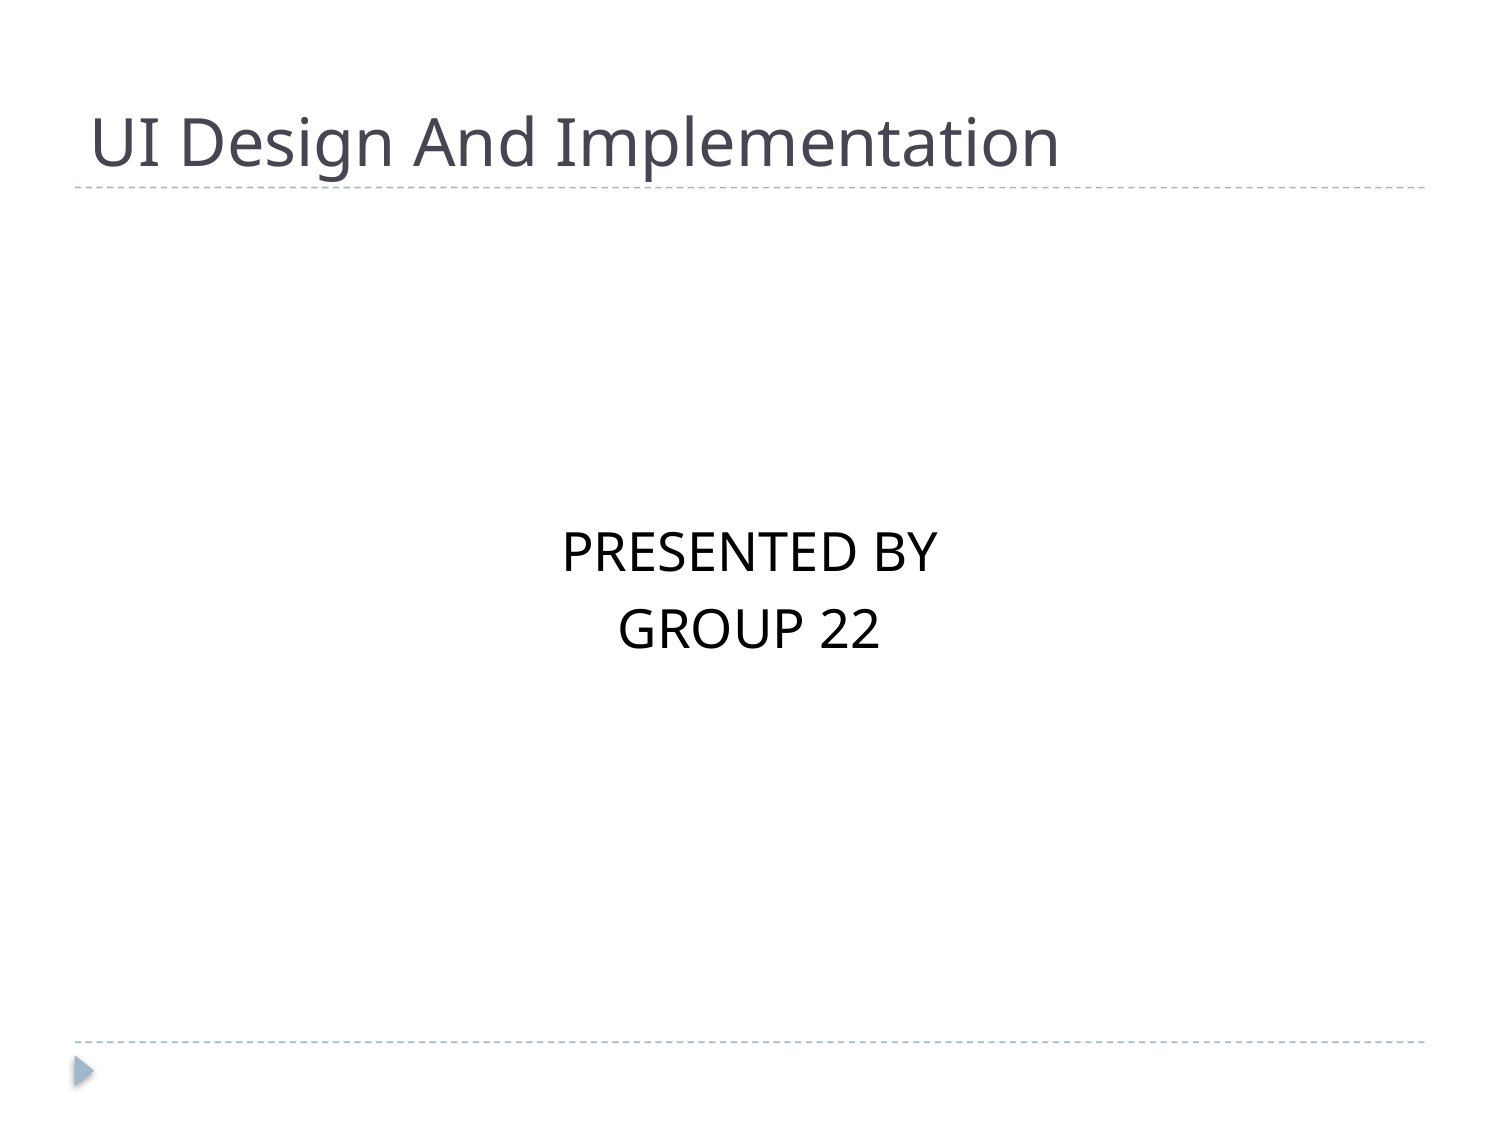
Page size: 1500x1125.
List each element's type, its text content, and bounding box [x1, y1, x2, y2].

title UI Design And Implementation [75, 24, 1425, 188]
list PRESENTED BY GROUP 22 [75, 200, 1425, 1010]
